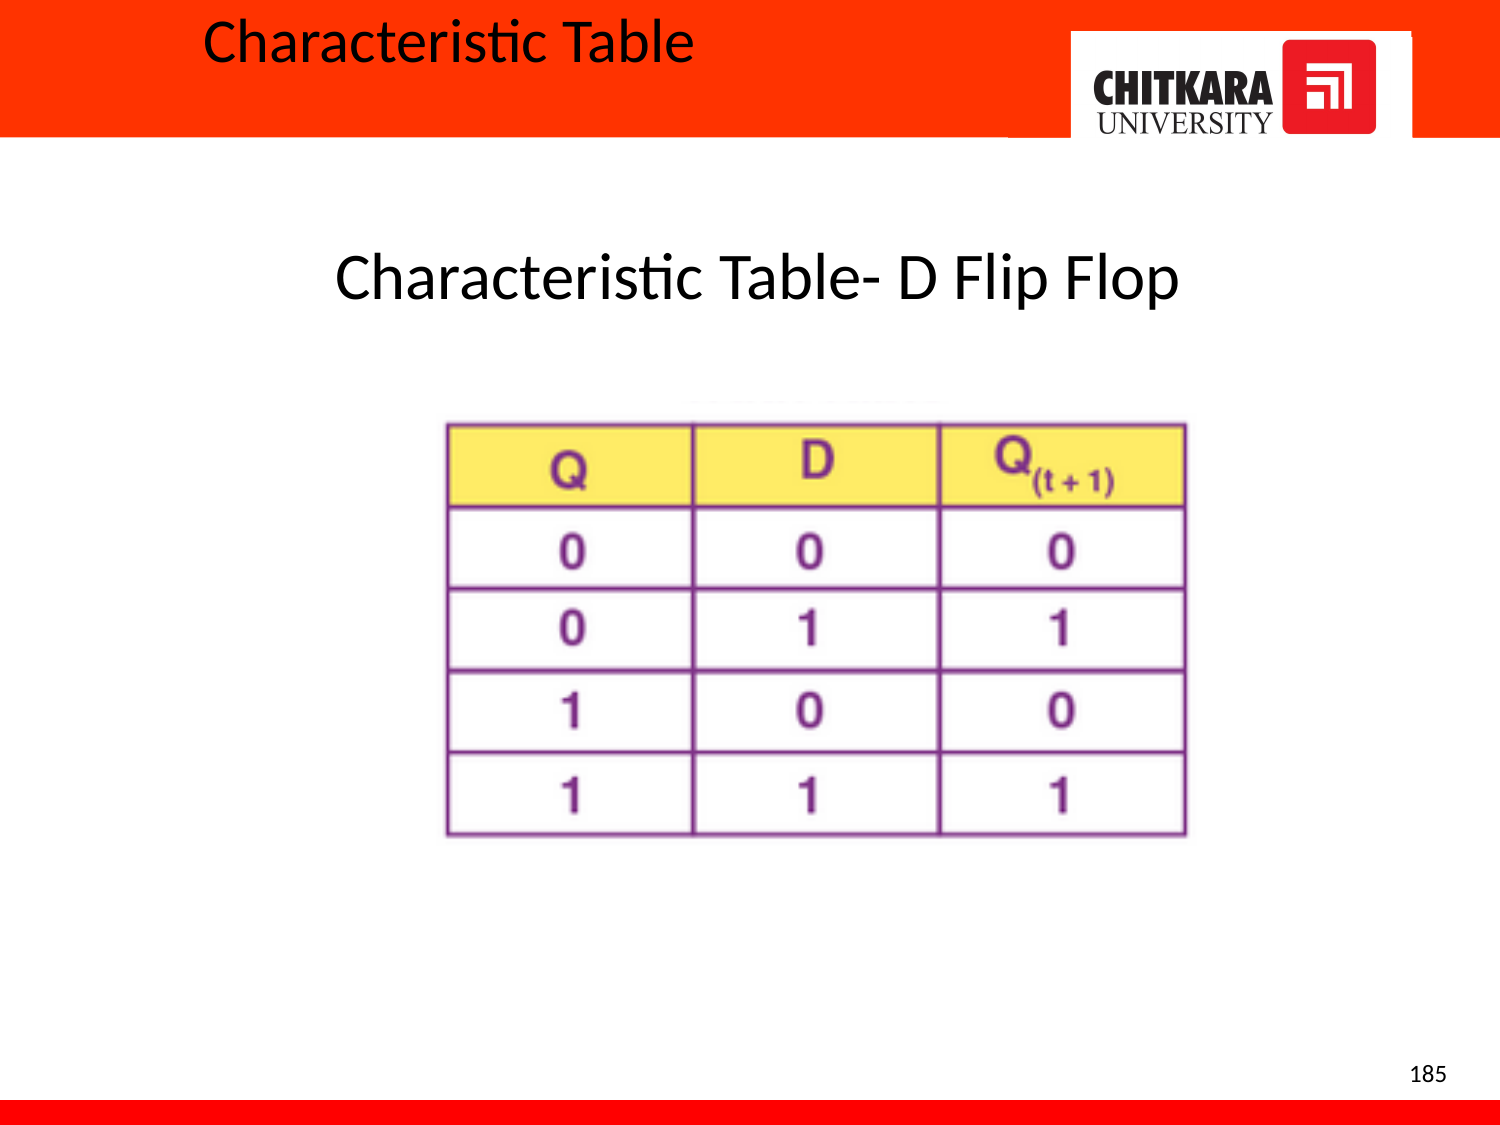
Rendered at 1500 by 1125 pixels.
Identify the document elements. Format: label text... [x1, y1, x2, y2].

title Characteristic Table [0, 0, 900, 150]
picture [1074, 37, 1391, 138]
slide_number 185 [1100, 1042, 1463, 1103]
picture [421, 401, 1209, 883]
subtitle Characteristic Table- D Flip Flop [87, 224, 1425, 1000]
